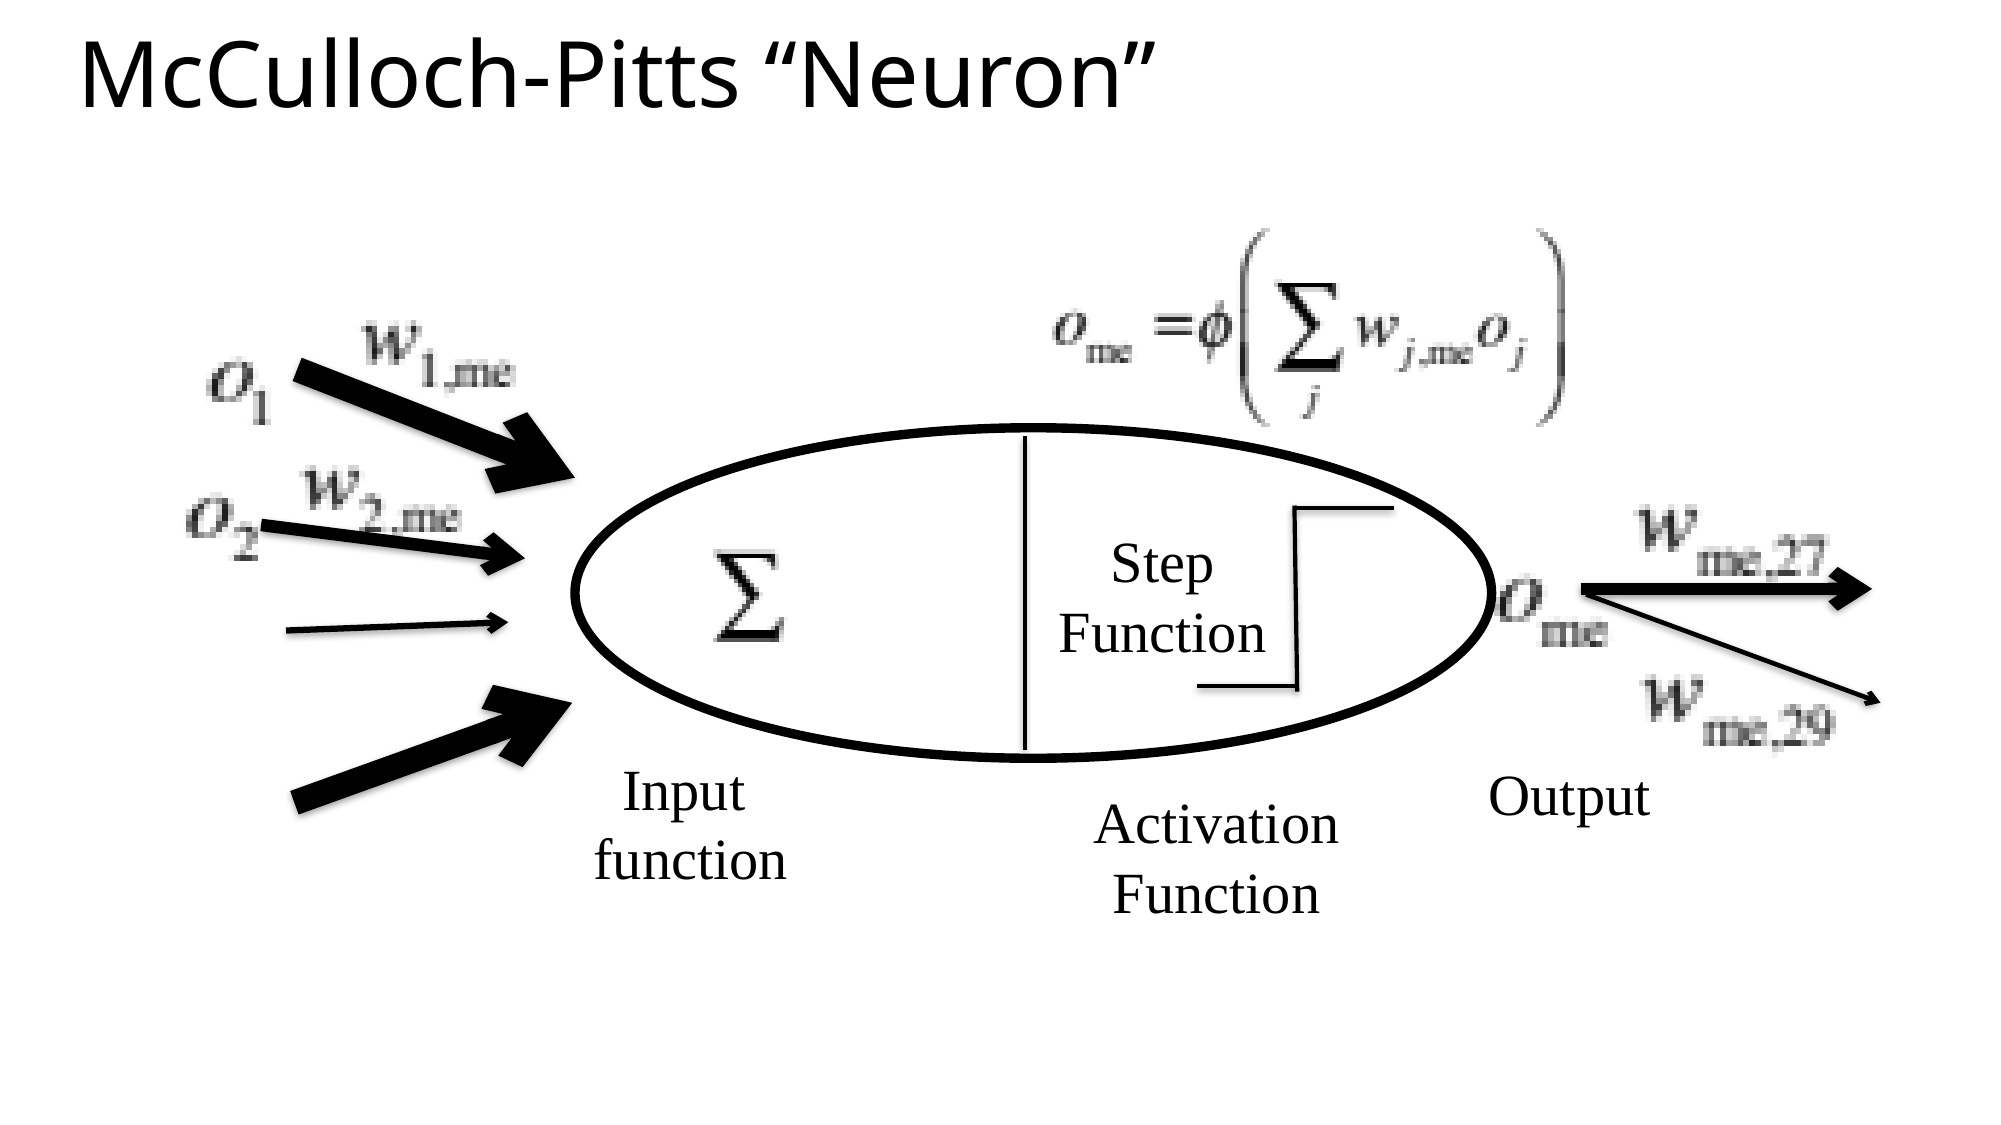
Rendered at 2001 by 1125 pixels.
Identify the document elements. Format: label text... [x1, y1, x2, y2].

text_box [572, 517, 1391, 761]
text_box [350, 282, 523, 400]
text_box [285, 621, 509, 631]
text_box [296, 369, 576, 478]
text_box [1398, 517, 1477, 696]
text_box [1628, 632, 1843, 759]
text_box Input function [578, 744, 804, 900]
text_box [704, 499, 830, 690]
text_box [1585, 594, 1881, 703]
text_box Output [1391, 750, 1748, 835]
title McCulloch-Pitts “Neuron” [62, 29, 1953, 517]
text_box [270, 524, 526, 559]
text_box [175, 458, 265, 569]
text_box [294, 702, 573, 803]
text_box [1622, 462, 1838, 589]
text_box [1036, 505, 1395, 692]
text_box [1482, 535, 1616, 655]
text_box Activation Function [1039, 777, 1395, 933]
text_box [195, 322, 279, 433]
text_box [289, 427, 468, 544]
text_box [1191, 216, 1571, 428]
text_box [1043, 281, 1201, 369]
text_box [1582, 591, 1616, 655]
